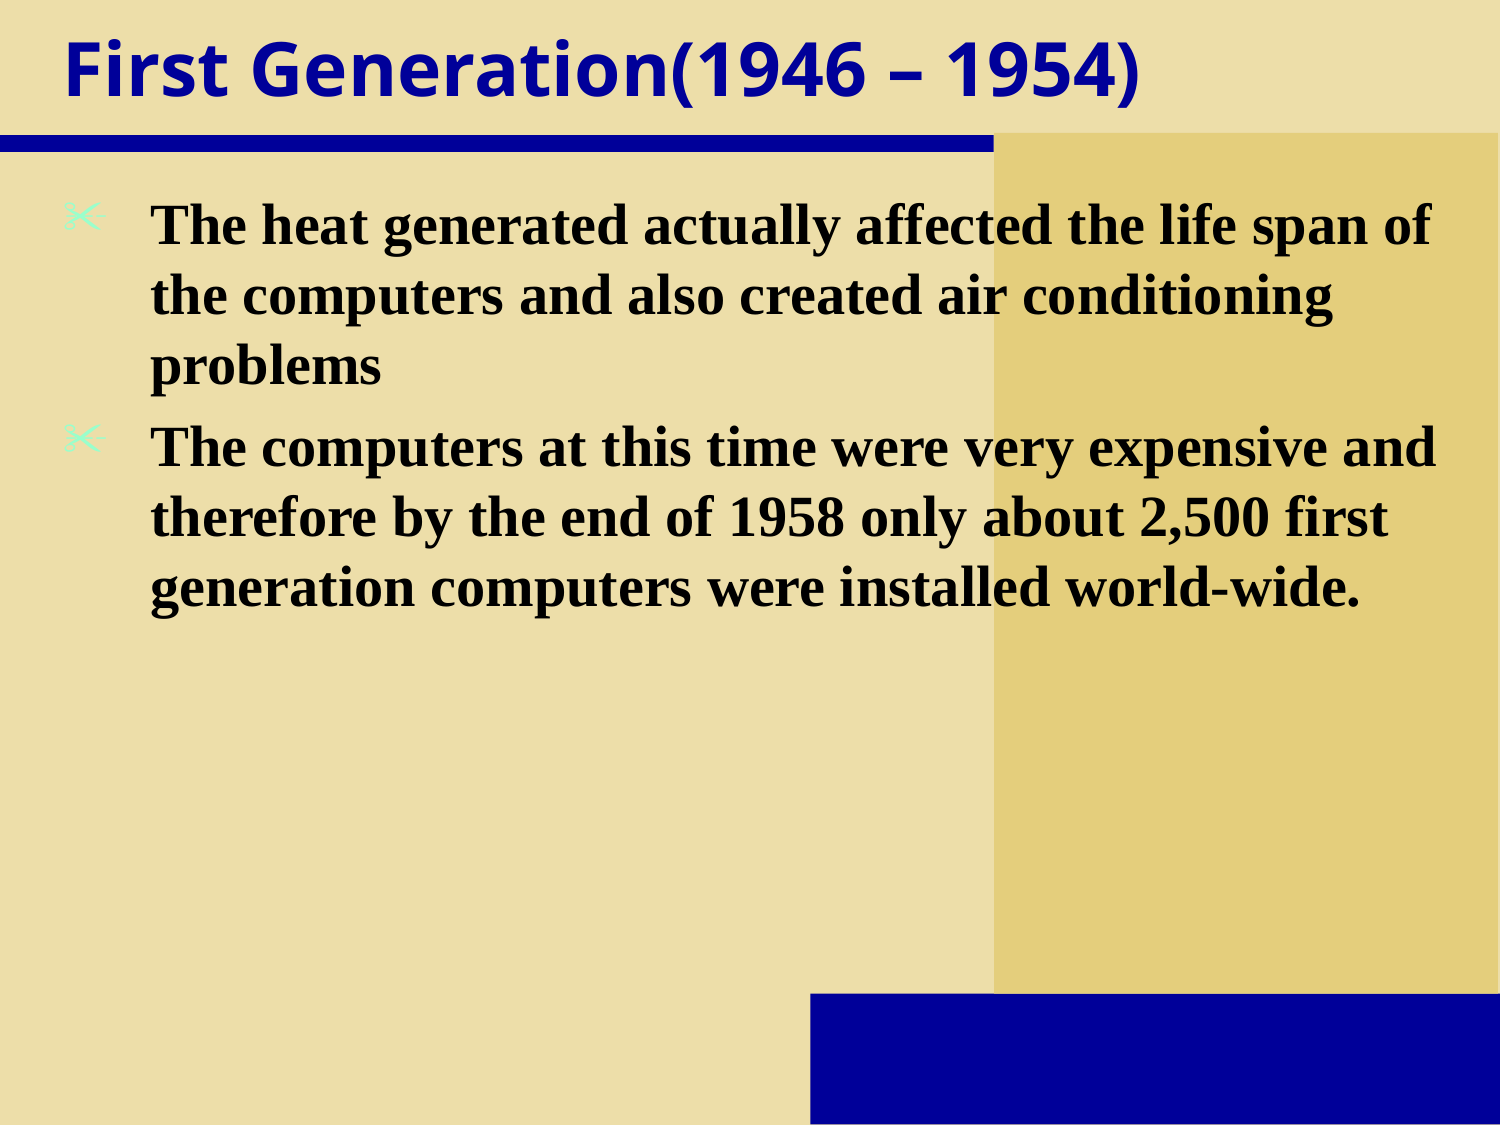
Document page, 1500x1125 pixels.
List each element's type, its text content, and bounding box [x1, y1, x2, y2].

list The heat generated actually affected the life span of the computers and also created air conditioning problems The computers at this time were very expensive and therefore by the end of 1958 only about 2,500 first generation computers were installed world-wide. [47, 178, 1457, 960]
title First Generation(1946 – 1954) [47, 0, 1456, 133]
